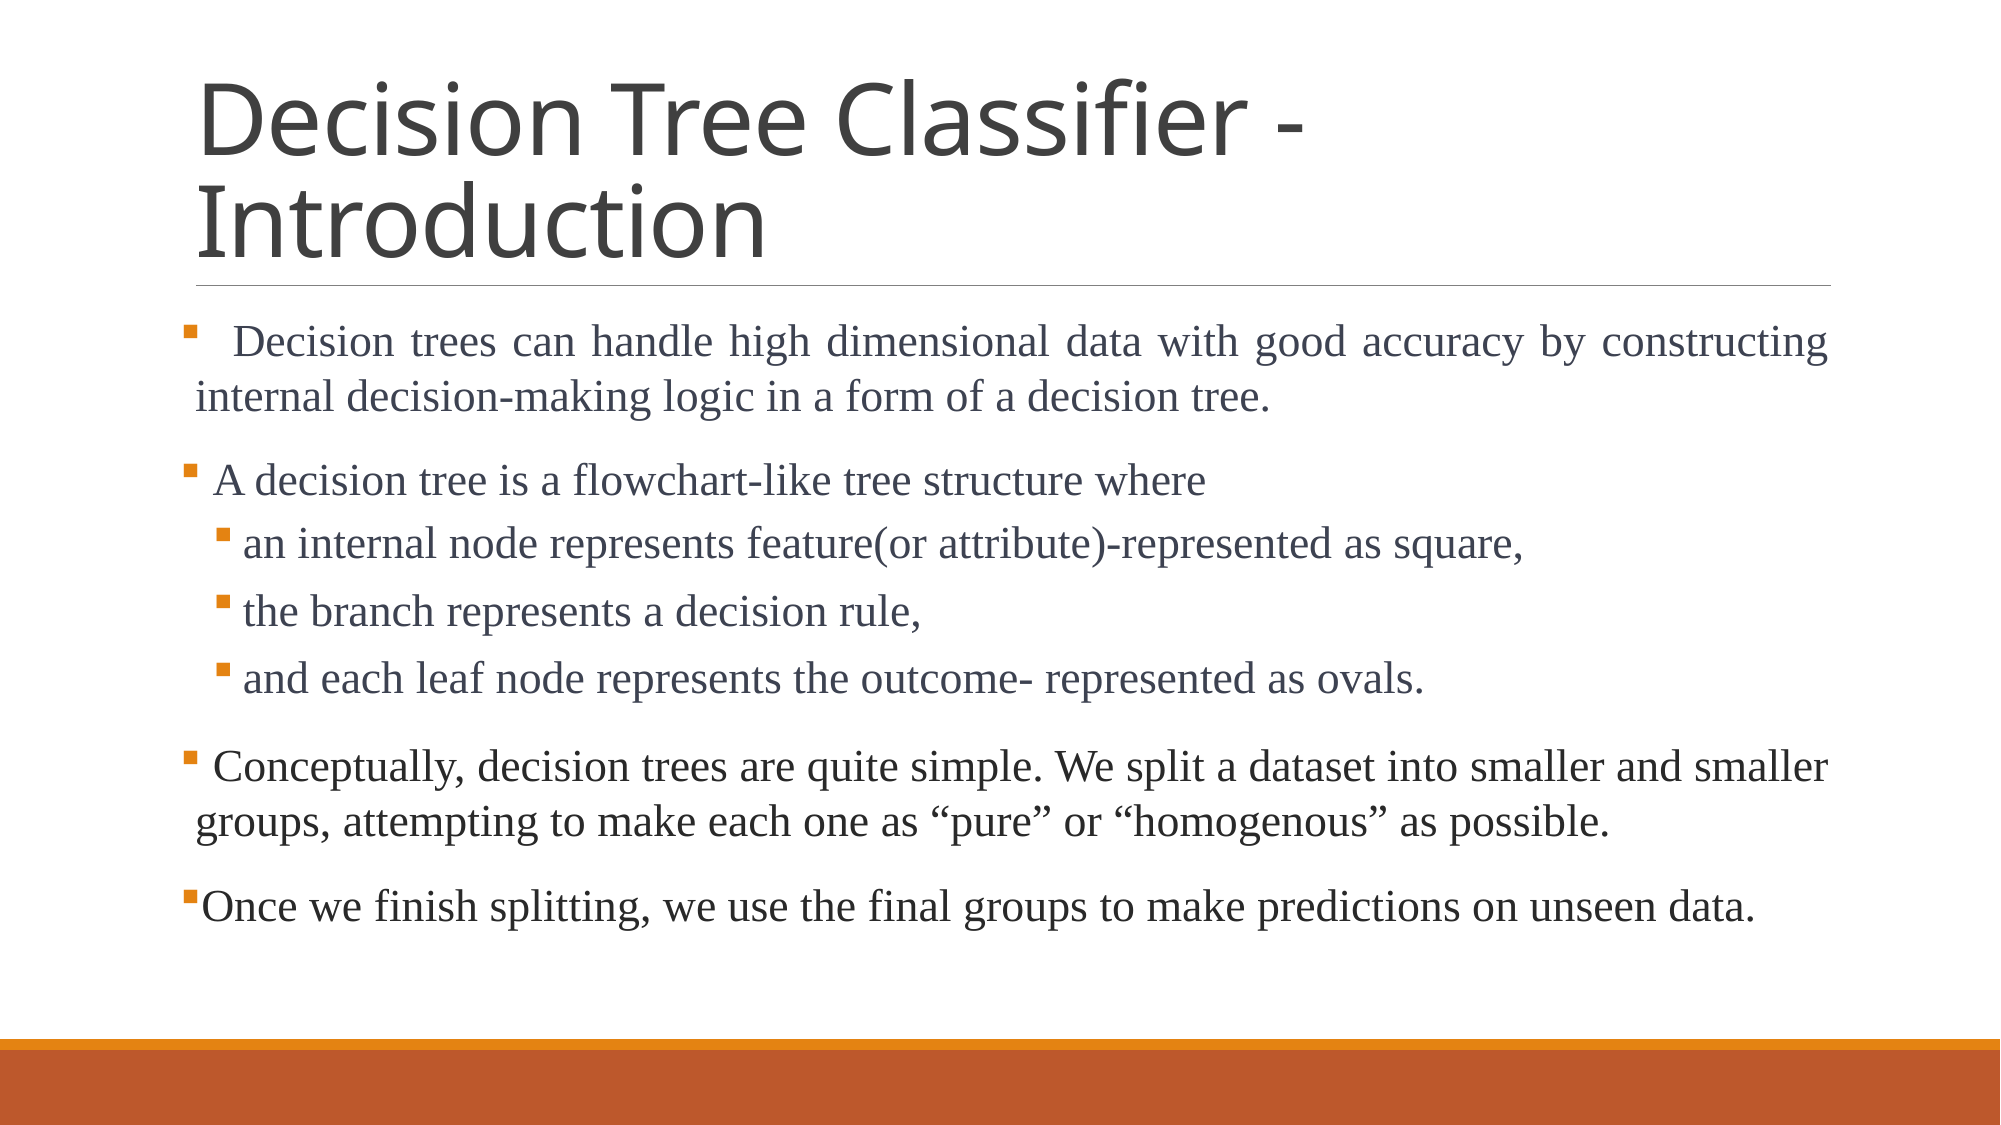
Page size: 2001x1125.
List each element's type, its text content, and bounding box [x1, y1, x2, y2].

title Decision Tree Classifier - Introduction [180, 47, 1830, 285]
list Decision trees can handle high dimensional data with good accuracy by constructing internal decision-making logic in a form of a decision tree. A decision tree is a flowchart-like tree structure where an internal node represents feature(or attribute)-represented as square, the branch represents a decision rule, and each leaf node represents the outcome- represented as ovals. Conceptually, decision trees are quite simple. We split a dataset into smaller and smaller groups, attempting to make each one as “pure” or “homogenous” as possible. Once we finish splitting, we use the final groups to make predictions on unseen data. [180, 302, 1830, 963]
